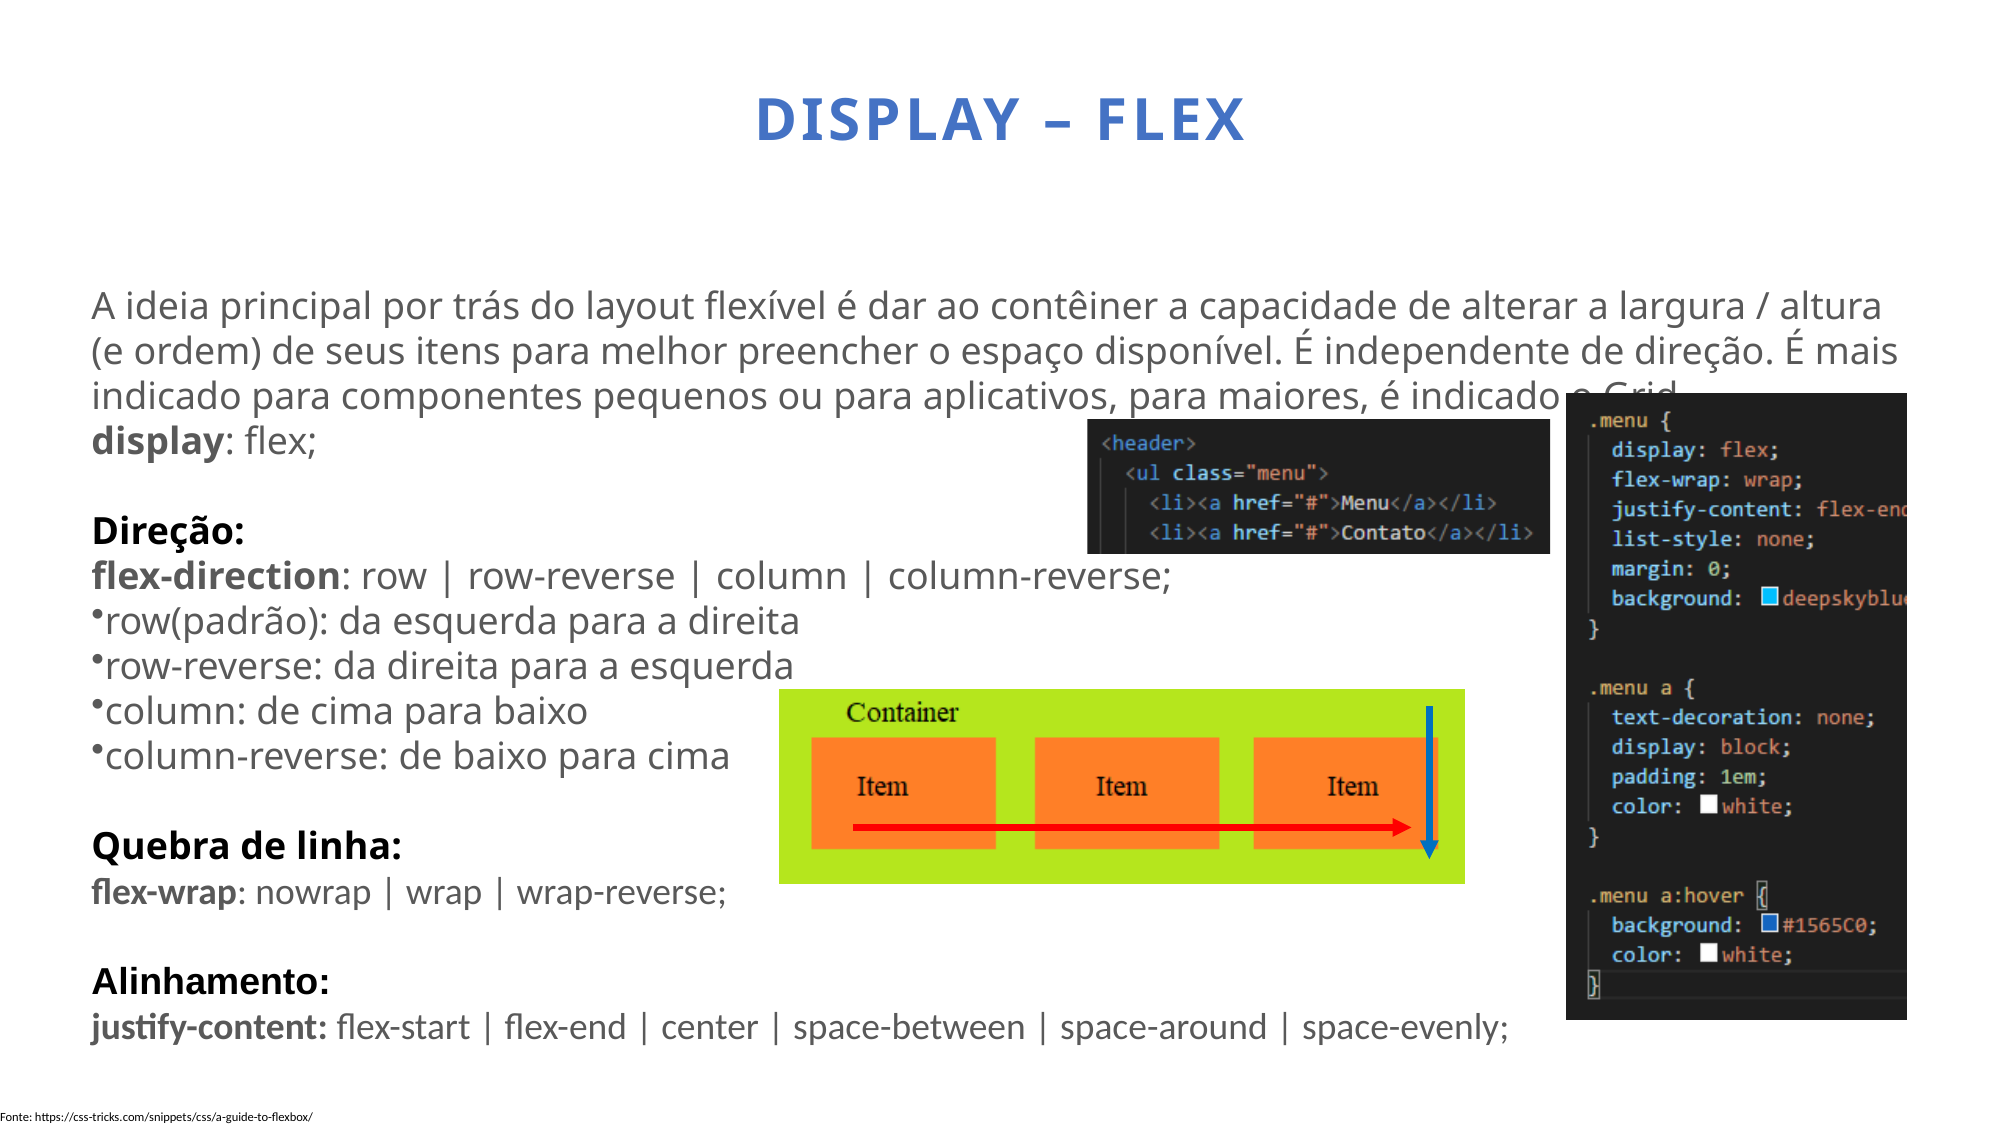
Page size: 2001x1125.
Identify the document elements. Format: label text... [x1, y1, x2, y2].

text_box A ideia principal por trás do layout flexível é dar ao contêiner a capacidade de alterar a largura / altura (e ordem) de seus itens para melhor preencher o espaço disponível. É independente de direção. É mais indicado para componentes pequenos ou para aplicativos, para maiores, é indicado o Grid. display: flex; Direção: flex-direction: row | row-reverse | column | column-reverse; row(padrão): da esquerda para a direita row-reverse: da direita para a esquerda column: de cima para baixo column-reverse: de baixo para cima Quebra de linha: flex-wrap: nowrap | wrap | wrap-reverse; Alinhamento: justify-content: flex-start | flex-end | center | space-between | space-around | space-evenly; [76, 254, 1924, 1074]
text_box Fonte: https://css-tricks.com/snippets/css/a-guide-to-flexbox/ [0, 1101, 328, 1125]
picture [779, 689, 1465, 884]
picture [1087, 419, 1551, 554]
text_box Display – FLEX [76, 23, 1924, 219]
picture [1566, 393, 1907, 1020]
